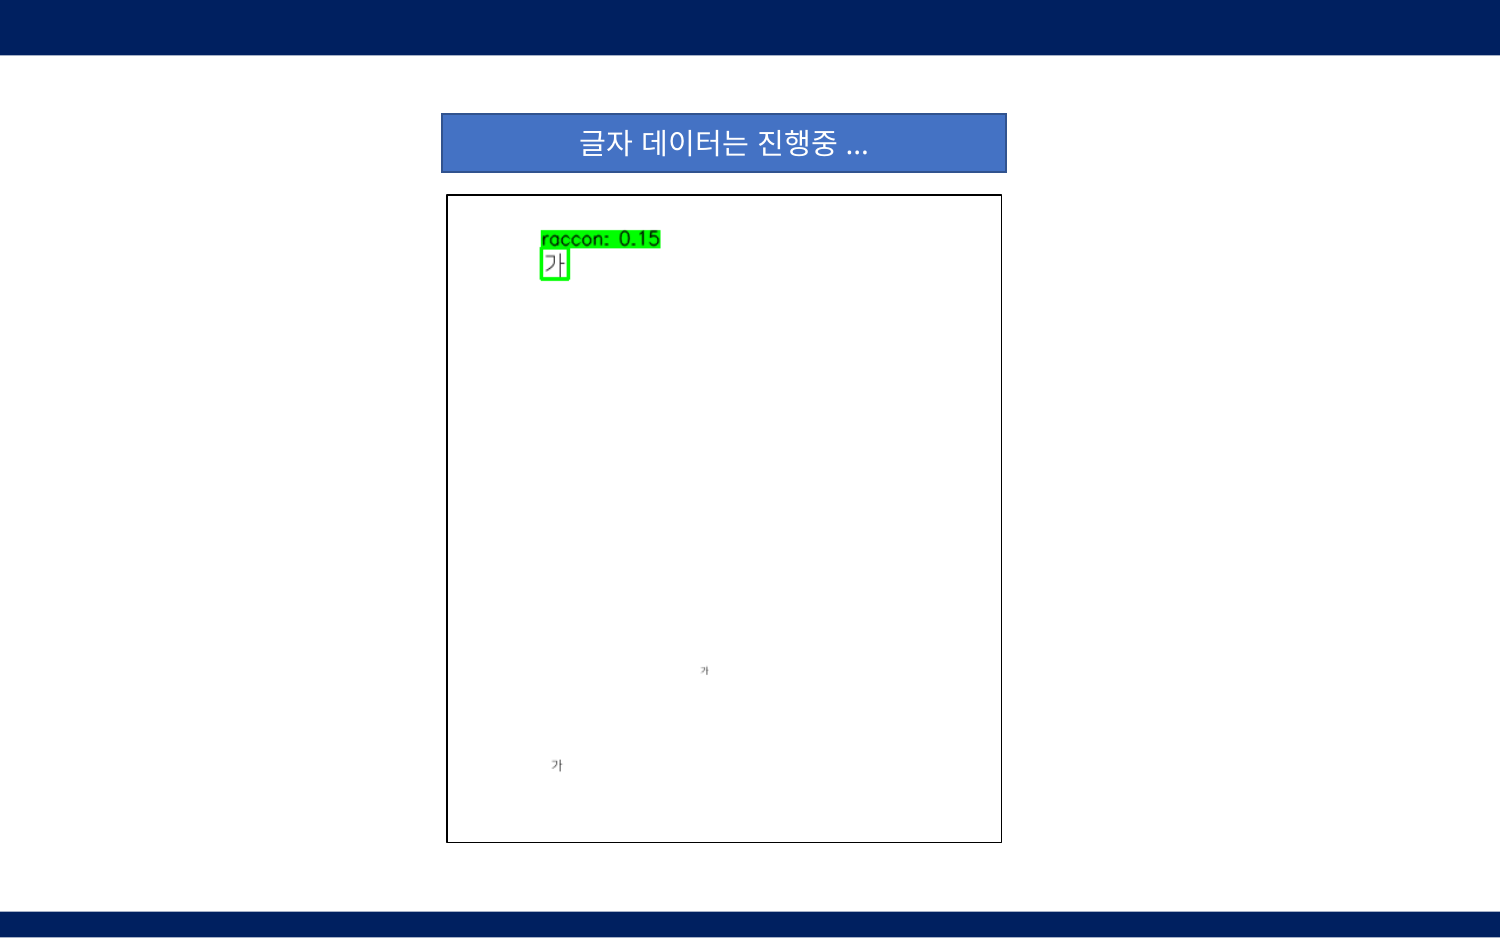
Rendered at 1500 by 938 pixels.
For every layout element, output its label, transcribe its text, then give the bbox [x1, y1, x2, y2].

text_box 글자 데이터는 진행중... [442, 114, 1007, 172]
picture [447, 195, 1001, 842]
